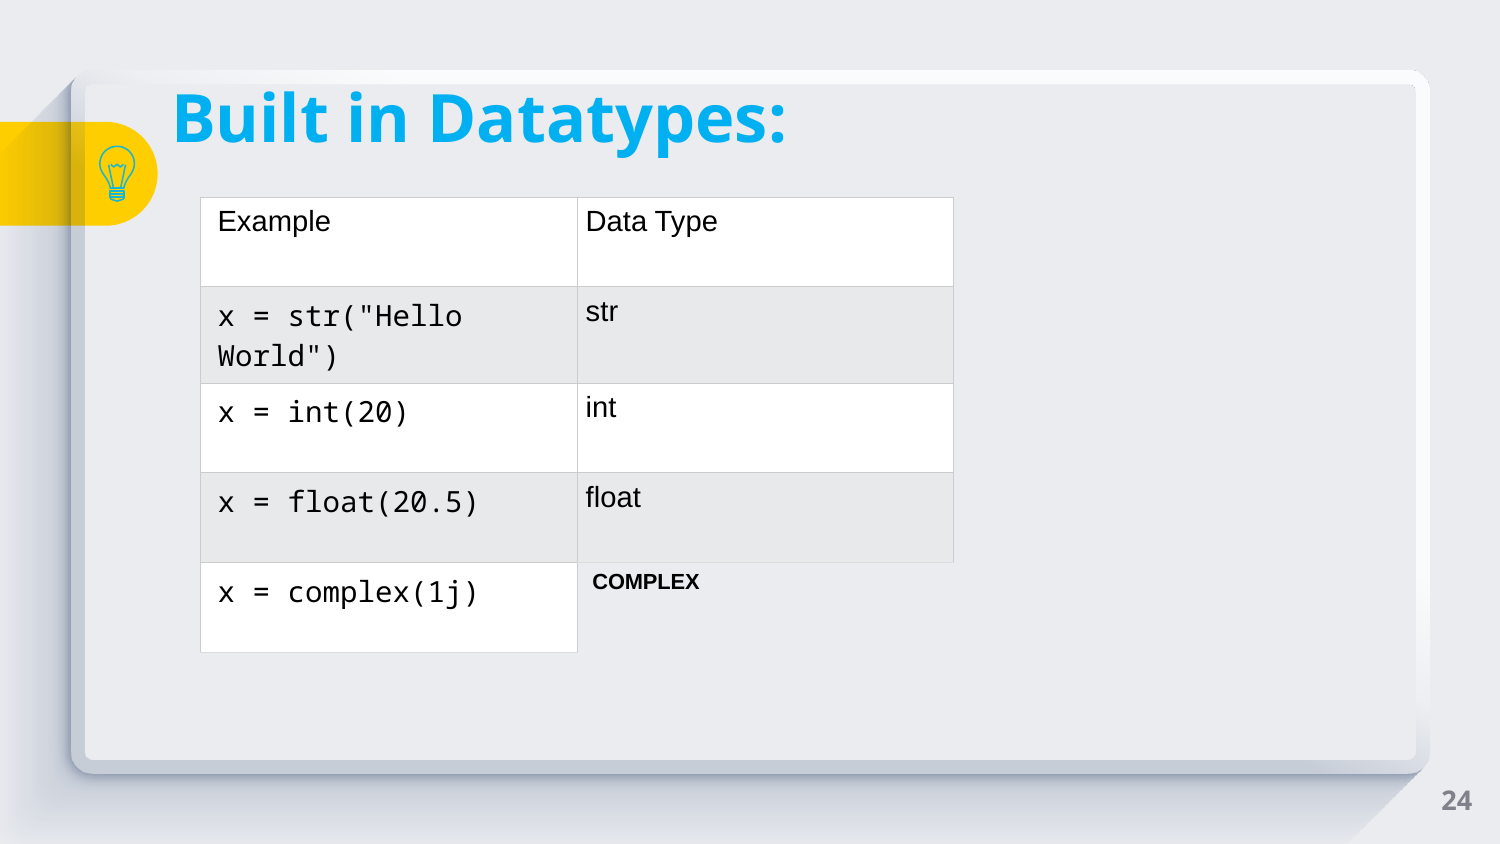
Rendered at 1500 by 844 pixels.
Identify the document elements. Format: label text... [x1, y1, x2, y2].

table_cell str [578, 287, 953, 383]
table_cell int [578, 384, 953, 472]
table_cell x = int(20) [201, 384, 577, 472]
picture [0, 0, 1500, 844]
table_cell x = float(20.5) [201, 473, 577, 562]
table_header Example [201, 198, 577, 286]
slide_number 24 [1414, 759, 1500, 844]
table_cell x = complex(1j) [201, 563, 577, 652]
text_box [99, 146, 135, 202]
title Built in Datatypes: [171, 168, 1354, 226]
table_cell COMPLEX [578, 563, 954, 652]
table_cell x = str("Hello World") [201, 287, 577, 383]
table_header Data Type [578, 198, 953, 286]
table_cell float [578, 473, 953, 562]
